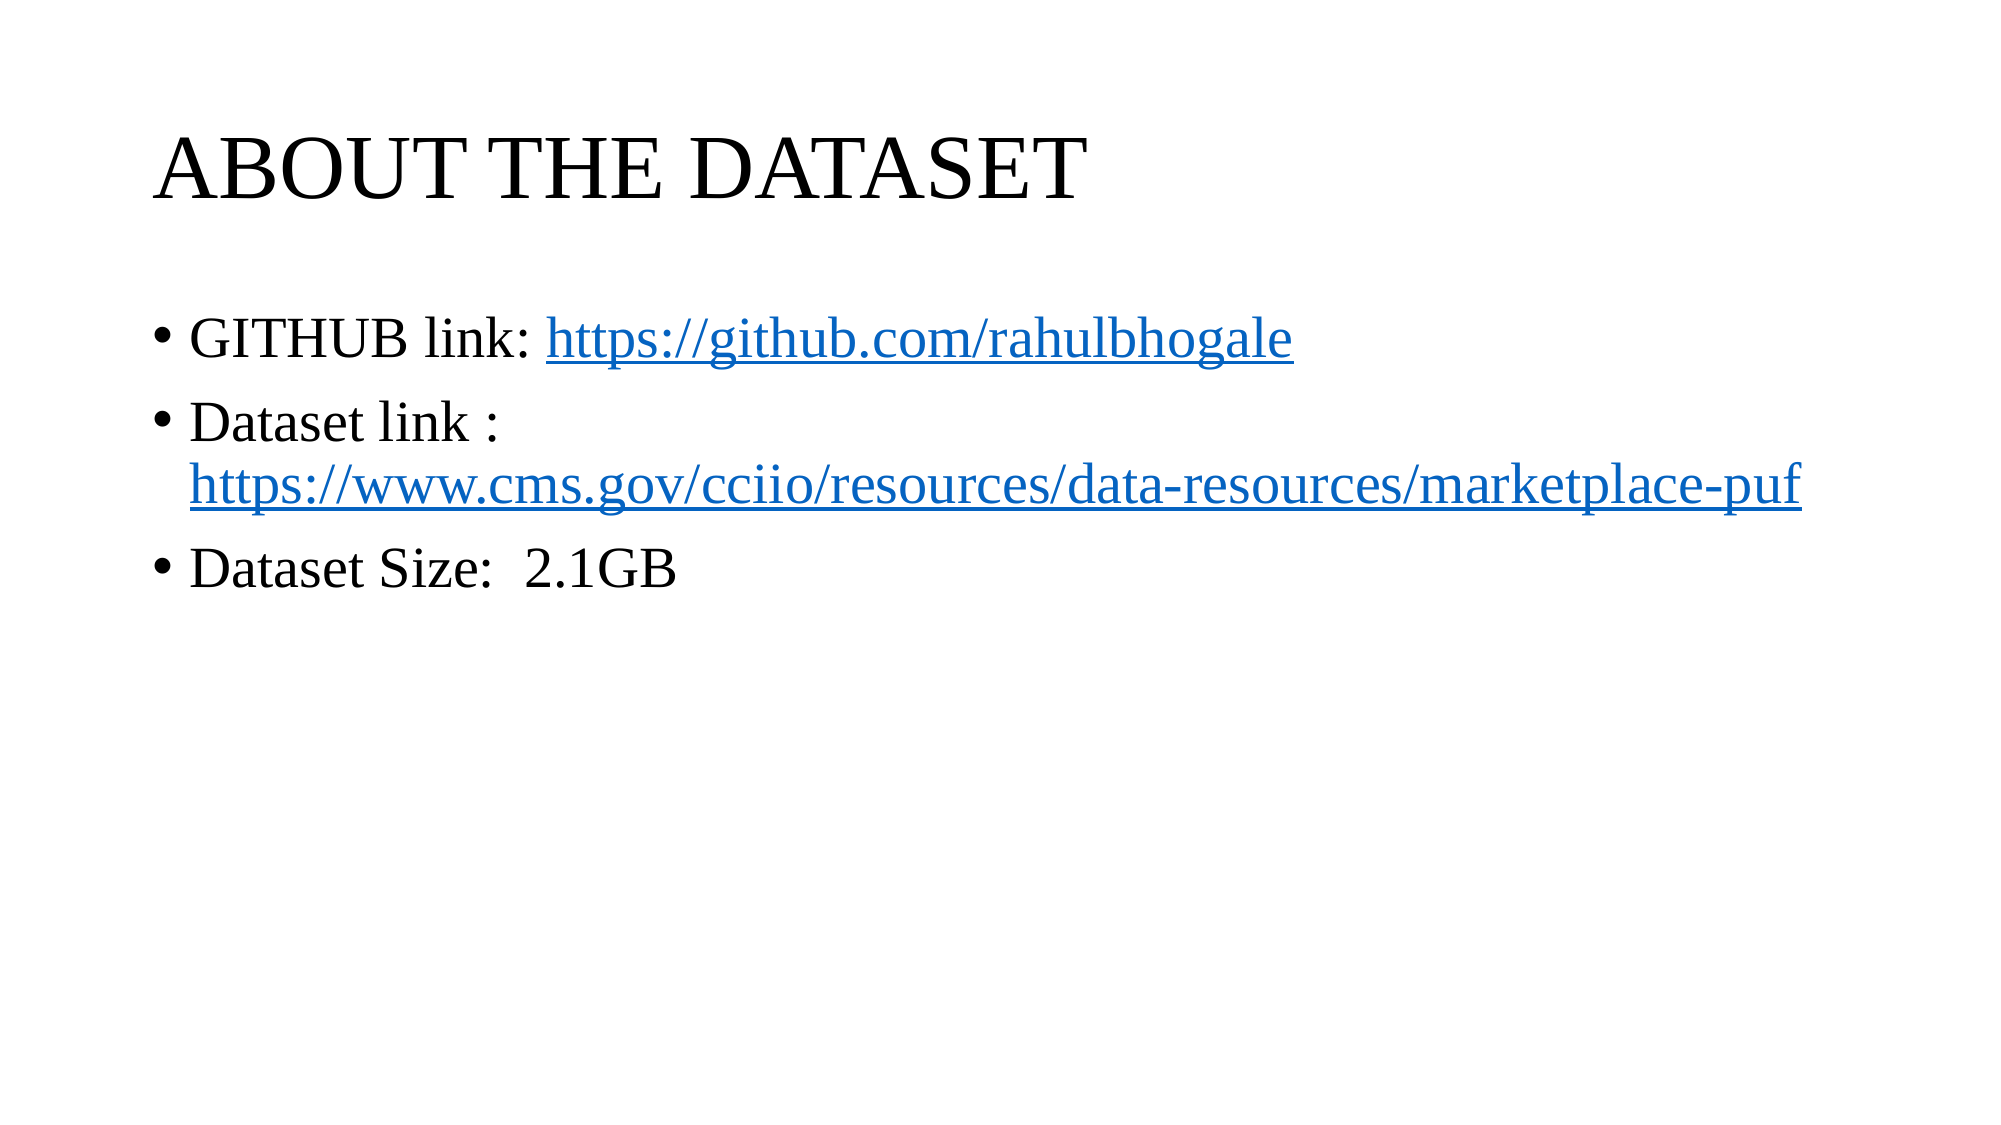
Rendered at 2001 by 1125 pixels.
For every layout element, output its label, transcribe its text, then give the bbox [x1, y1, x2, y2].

list GITHUB link: https://github.com/rahulbhogale Dataset link : https://www.cms.gov/cciio/resources/data-resources/marketplace-puf Dataset Size: 2.1GB [137, 299, 1863, 1014]
title ABOUT THE DATASET [137, 59, 1863, 278]
